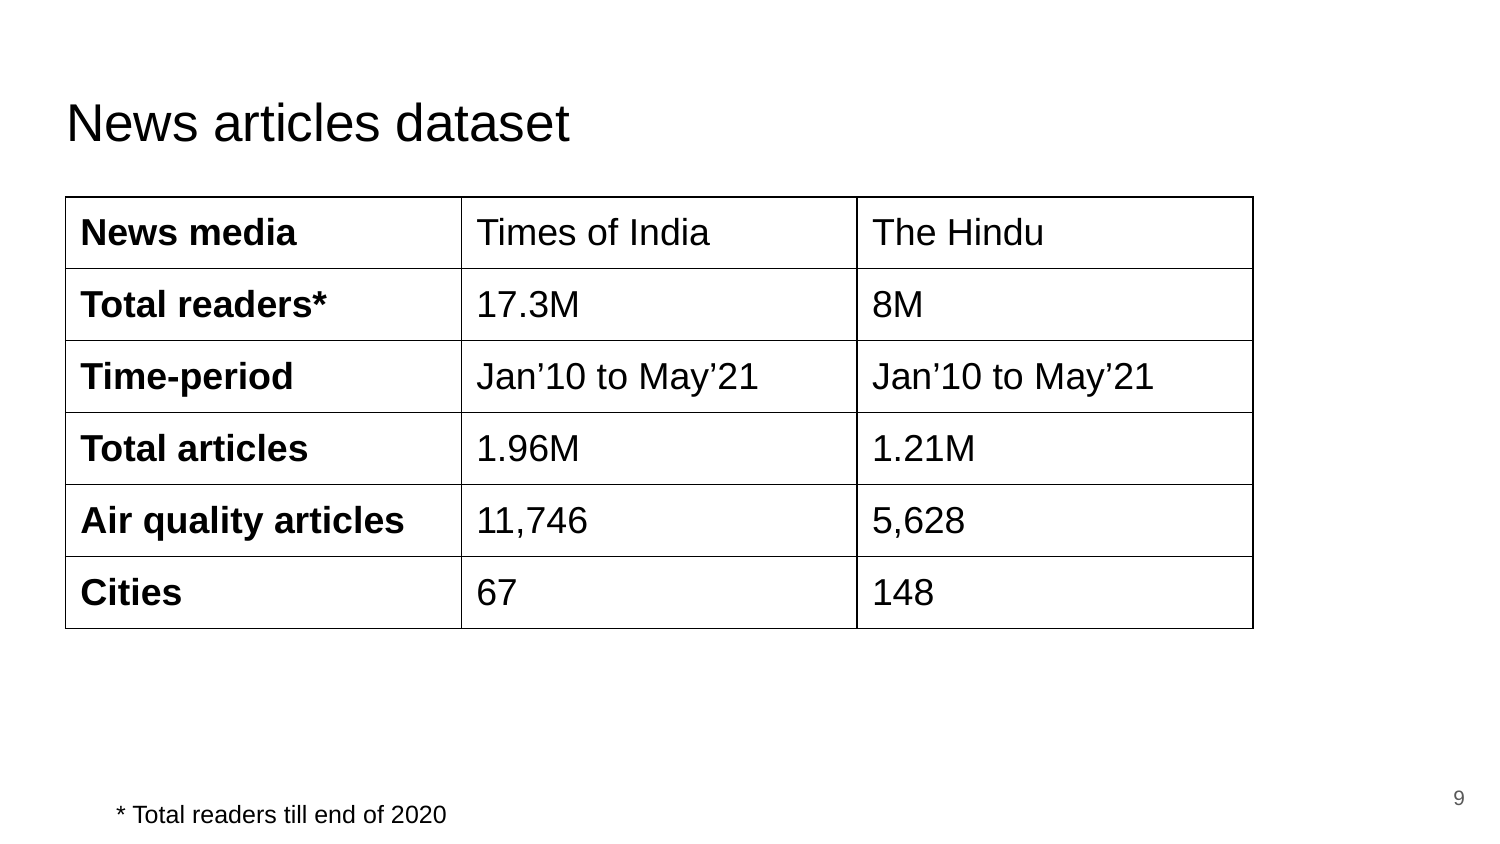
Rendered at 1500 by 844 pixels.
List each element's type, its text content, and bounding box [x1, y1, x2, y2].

table_cell Time-period [66, 341, 461, 412]
table_cell 1.96M [462, 413, 856, 484]
table_cell 5,628 [858, 485, 1252, 556]
table_cell 11,746 [462, 485, 856, 556]
table_cell 1.21M [858, 413, 1252, 484]
table_cell Jan’10 to May’21 [858, 341, 1252, 412]
table_cell Total readers* [66, 269, 461, 340]
table_cell Jan’10 to May’21 [462, 341, 856, 412]
text_box * Total readers till end of 2020 [100, 783, 1466, 844]
table_cell Cities [66, 557, 461, 628]
table_cell 8M [858, 269, 1252, 340]
table_cell 67 [462, 557, 856, 628]
table_cell Total articles [66, 413, 461, 484]
table_header The Hindu [858, 198, 1252, 268]
table_cell Air quality articles [66, 485, 461, 556]
slide_number ‹#› [1389, 764, 1480, 830]
table_header Times of India [462, 198, 856, 268]
table_cell 148 [858, 557, 1252, 628]
table_cell 17.3M [462, 269, 856, 340]
list [51, 189, 1449, 750]
title News articles dataset [51, 72, 1449, 167]
table_header News media [66, 198, 461, 268]
